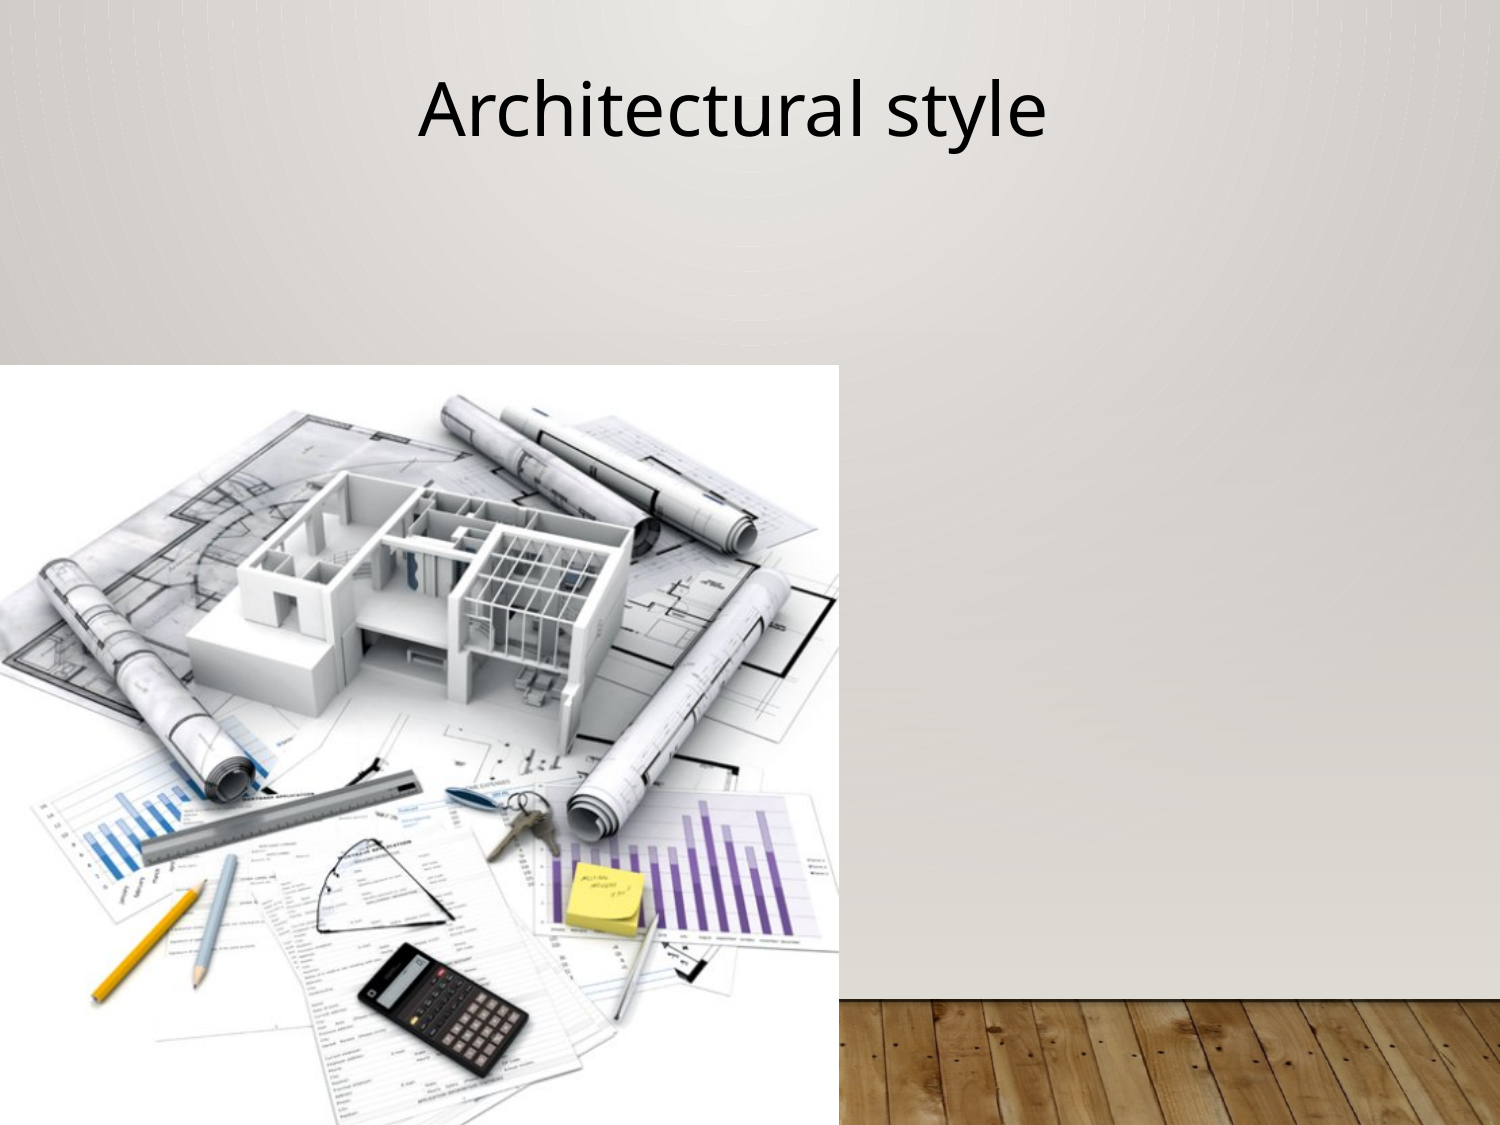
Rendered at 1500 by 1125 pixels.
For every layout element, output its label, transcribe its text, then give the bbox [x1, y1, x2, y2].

picture [0, 365, 1500, 1125]
text_box Architectural style [403, 54, 1064, 160]
